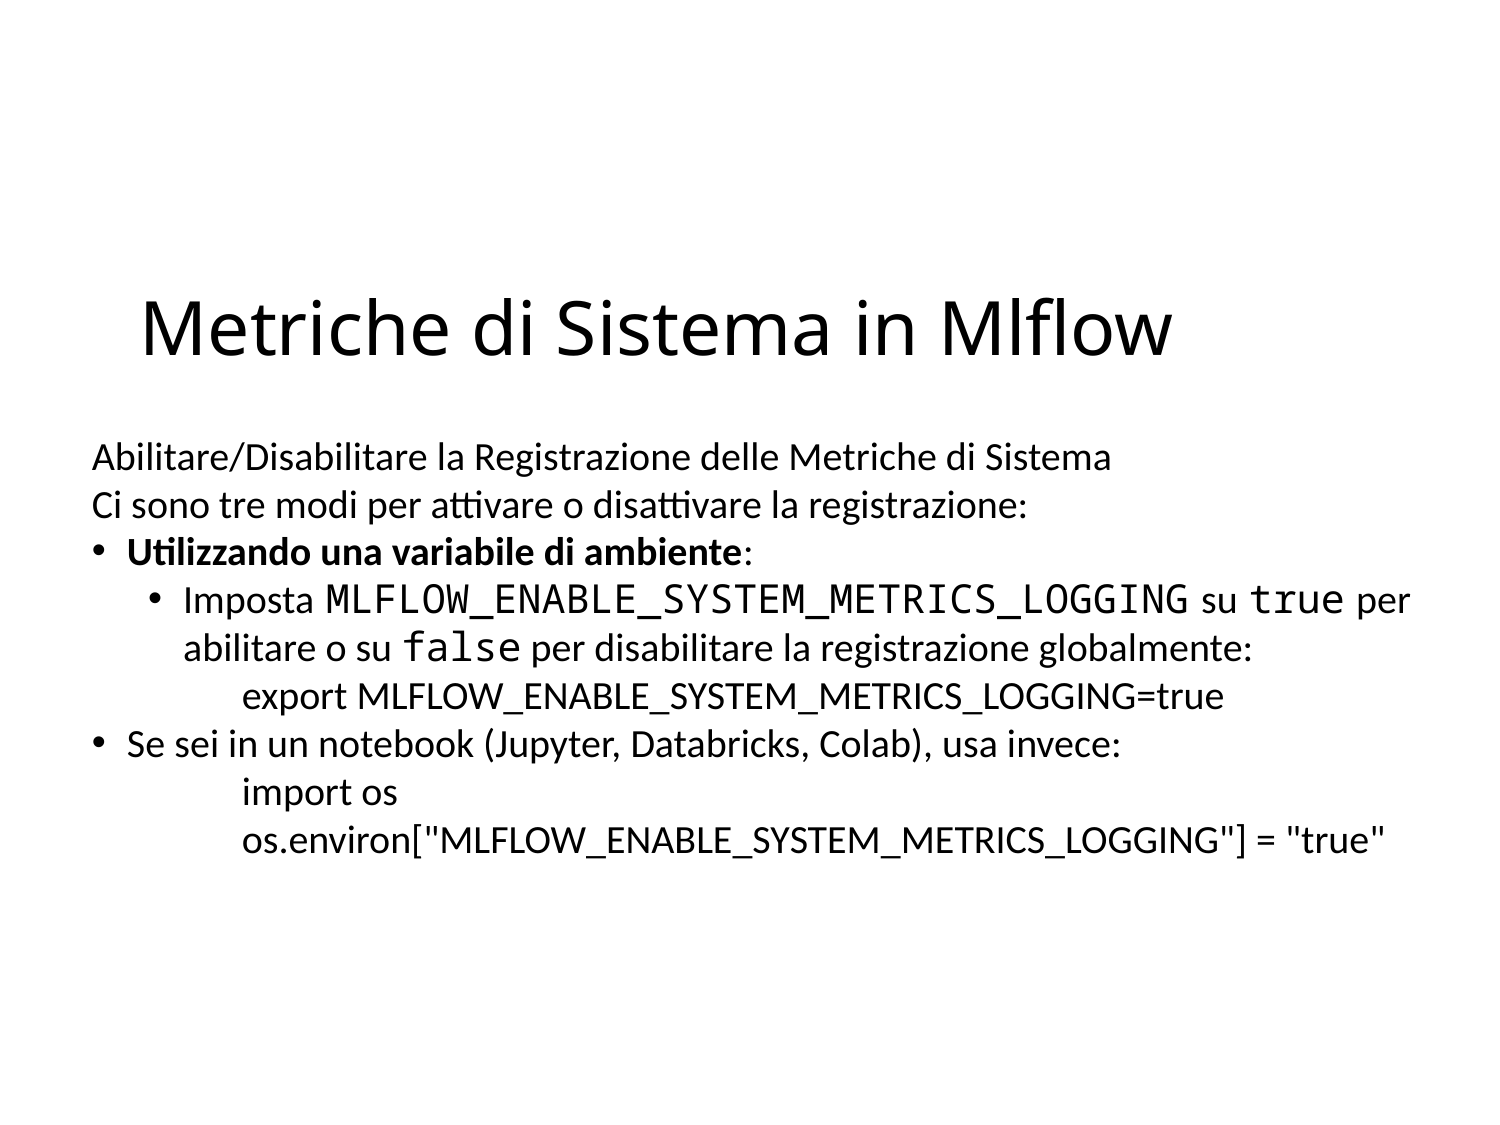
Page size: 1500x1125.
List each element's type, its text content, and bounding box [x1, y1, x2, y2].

title Metriche di Sistema in Mlflow [124, 235, 1348, 424]
text_box Abilitare/Disabilitare la Registrazione delle Metriche di Sistema Ci sono tre modi per attivare o disattivare la registrazione: Utilizzando una variabile di ambiente: Imposta MLFLOW_ENABLE_SYSTEM_METRICS_LOGGING su true per abilitare o su false per disabilitare la registrazione globalmente: export MLFLOW_ENABLE_SYSTEM_METRICS_LOGGING=true Se sei in un notebook (Jupyter, Databricks, Colab), usa invece: import os os.environ["MLFLOW_ENABLE_SYSTEM_METRICS_LOGGING"] = "true" [80, 424, 1423, 867]
